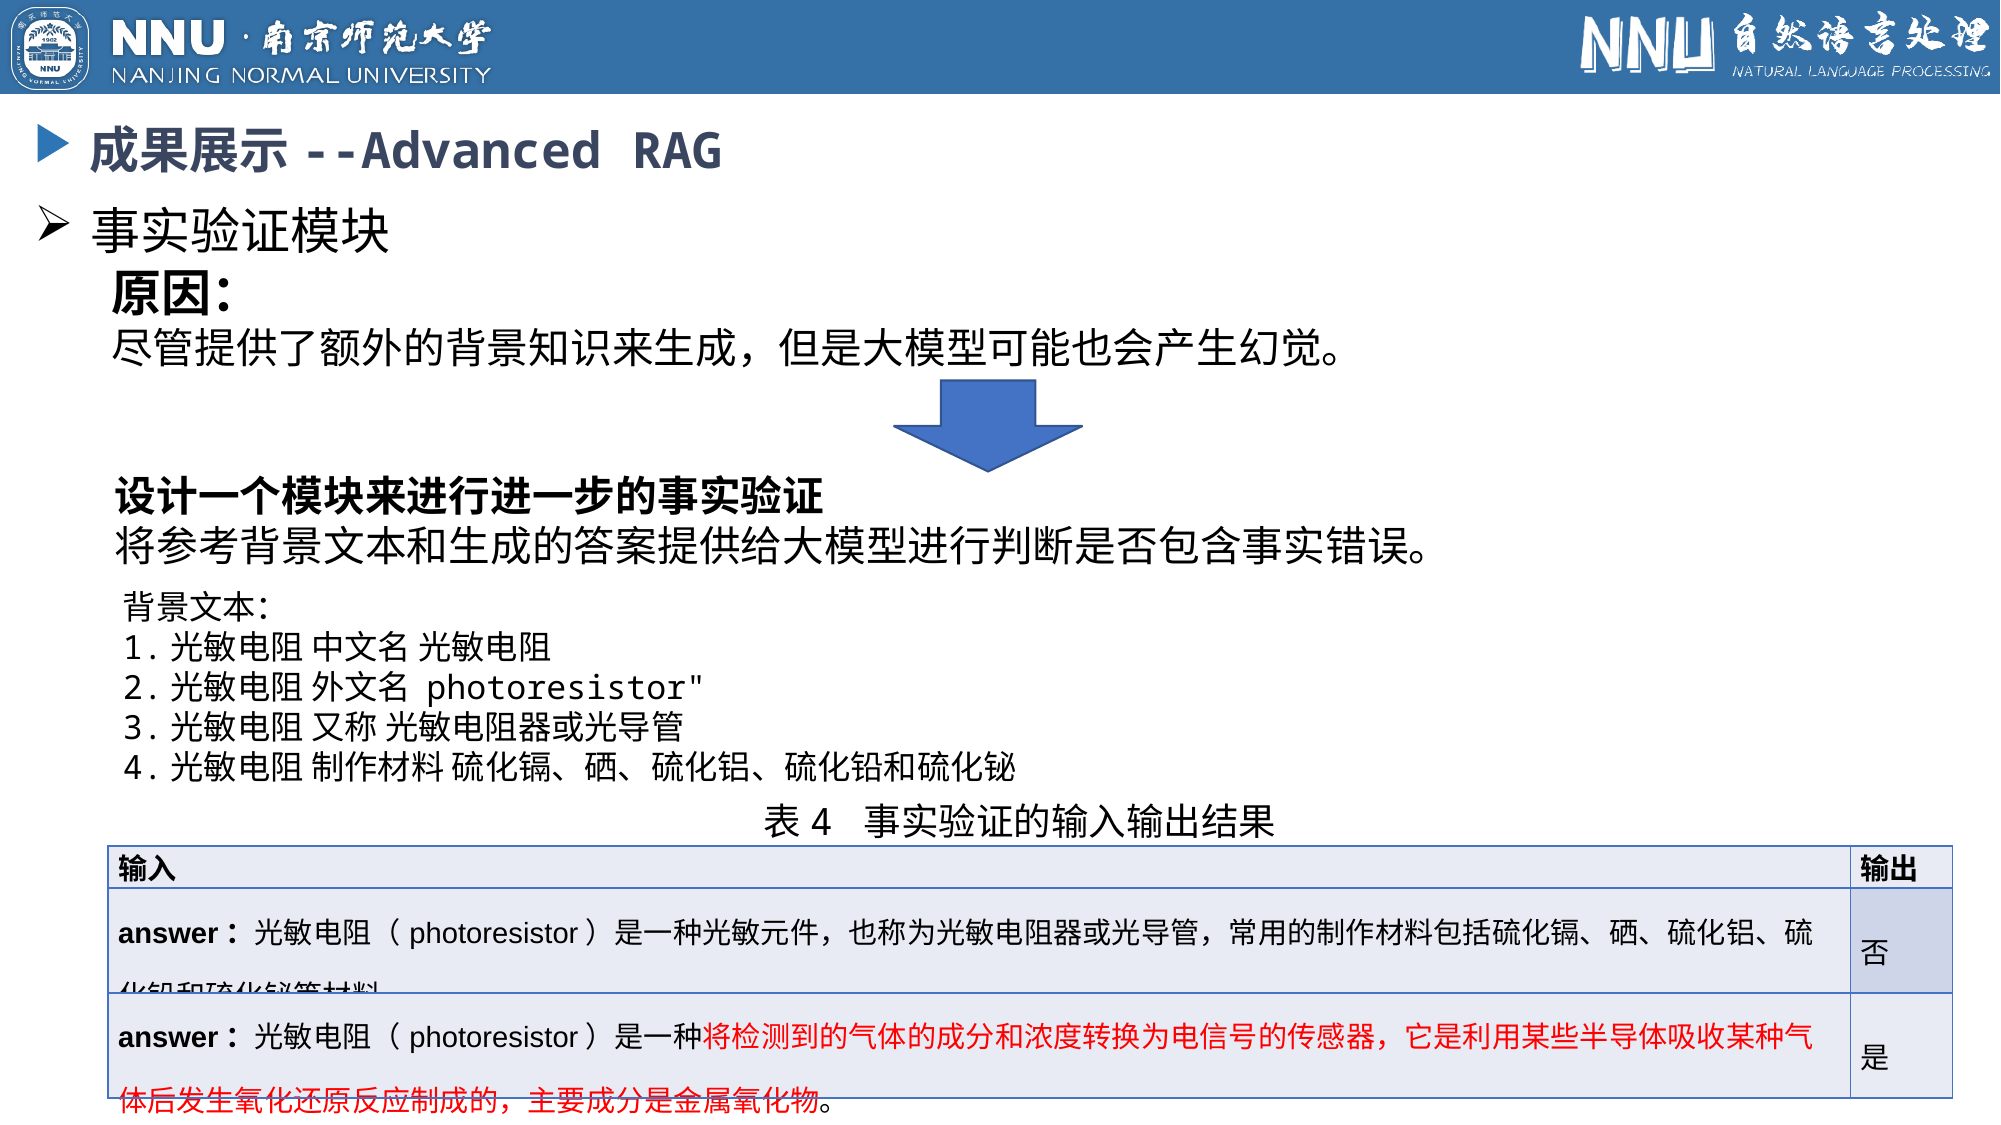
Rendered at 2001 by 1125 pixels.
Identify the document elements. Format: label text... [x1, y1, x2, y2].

text_box 成果展示--Advanced RAG [78, 113, 764, 185]
text_box 表4 事实验证的输入输出结果 [748, 790, 1417, 941]
text_box [893, 379, 1084, 473]
table_header 输入 [109, 847, 748, 887]
text_box 原因： 尽管提供了额外的背景知识来生成，但是大模型可能也会产生幻觉。 [96, 254, 1880, 379]
table_cell answer：光敏电阻（photoresistor）是一种光敏元件，也称为光敏电阻器或光导管，常用的制作材料包括硫化镉、硒、硫化铝、硫化铅和硫化铋等材料。 [109, 889, 1850, 992]
text_box 背景文本： 1.光敏电阻 中文名 光敏电阻 2.光敏电阻 外文名 photoresistor" 3.光敏电阻 又称 光敏电阻器或光导管 4.光敏电阻 制作材料 硫化镉、硒、硫化铝、硫化铅和硫化铋 [108, 578, 1928, 794]
text_box [36, 121, 72, 165]
table_cell 是 [1851, 994, 1952, 1097]
table_header 输出 [1851, 847, 1952, 887]
picture [0, 0, 2001, 129]
table_cell 否 [1851, 889, 1952, 992]
table_cell answer：光敏电阻（photoresistor）是一种将检测到的气体的成分和浓度转换为电信号的传感器，它是利用某些半导体吸收某种气体后发生氧化还原反应制成的，主要成分是金属氧化物。 [109, 994, 1850, 1097]
table_header 输入 [1417, 847, 1850, 887]
text_box 设计一个模块来进行进一步的事实验证 将参考背景文本和生成的答案提供给大模型进行判断是否包含事实错误。 [99, 462, 1884, 578]
text_box 事实验证模块 [19, 192, 1403, 275]
